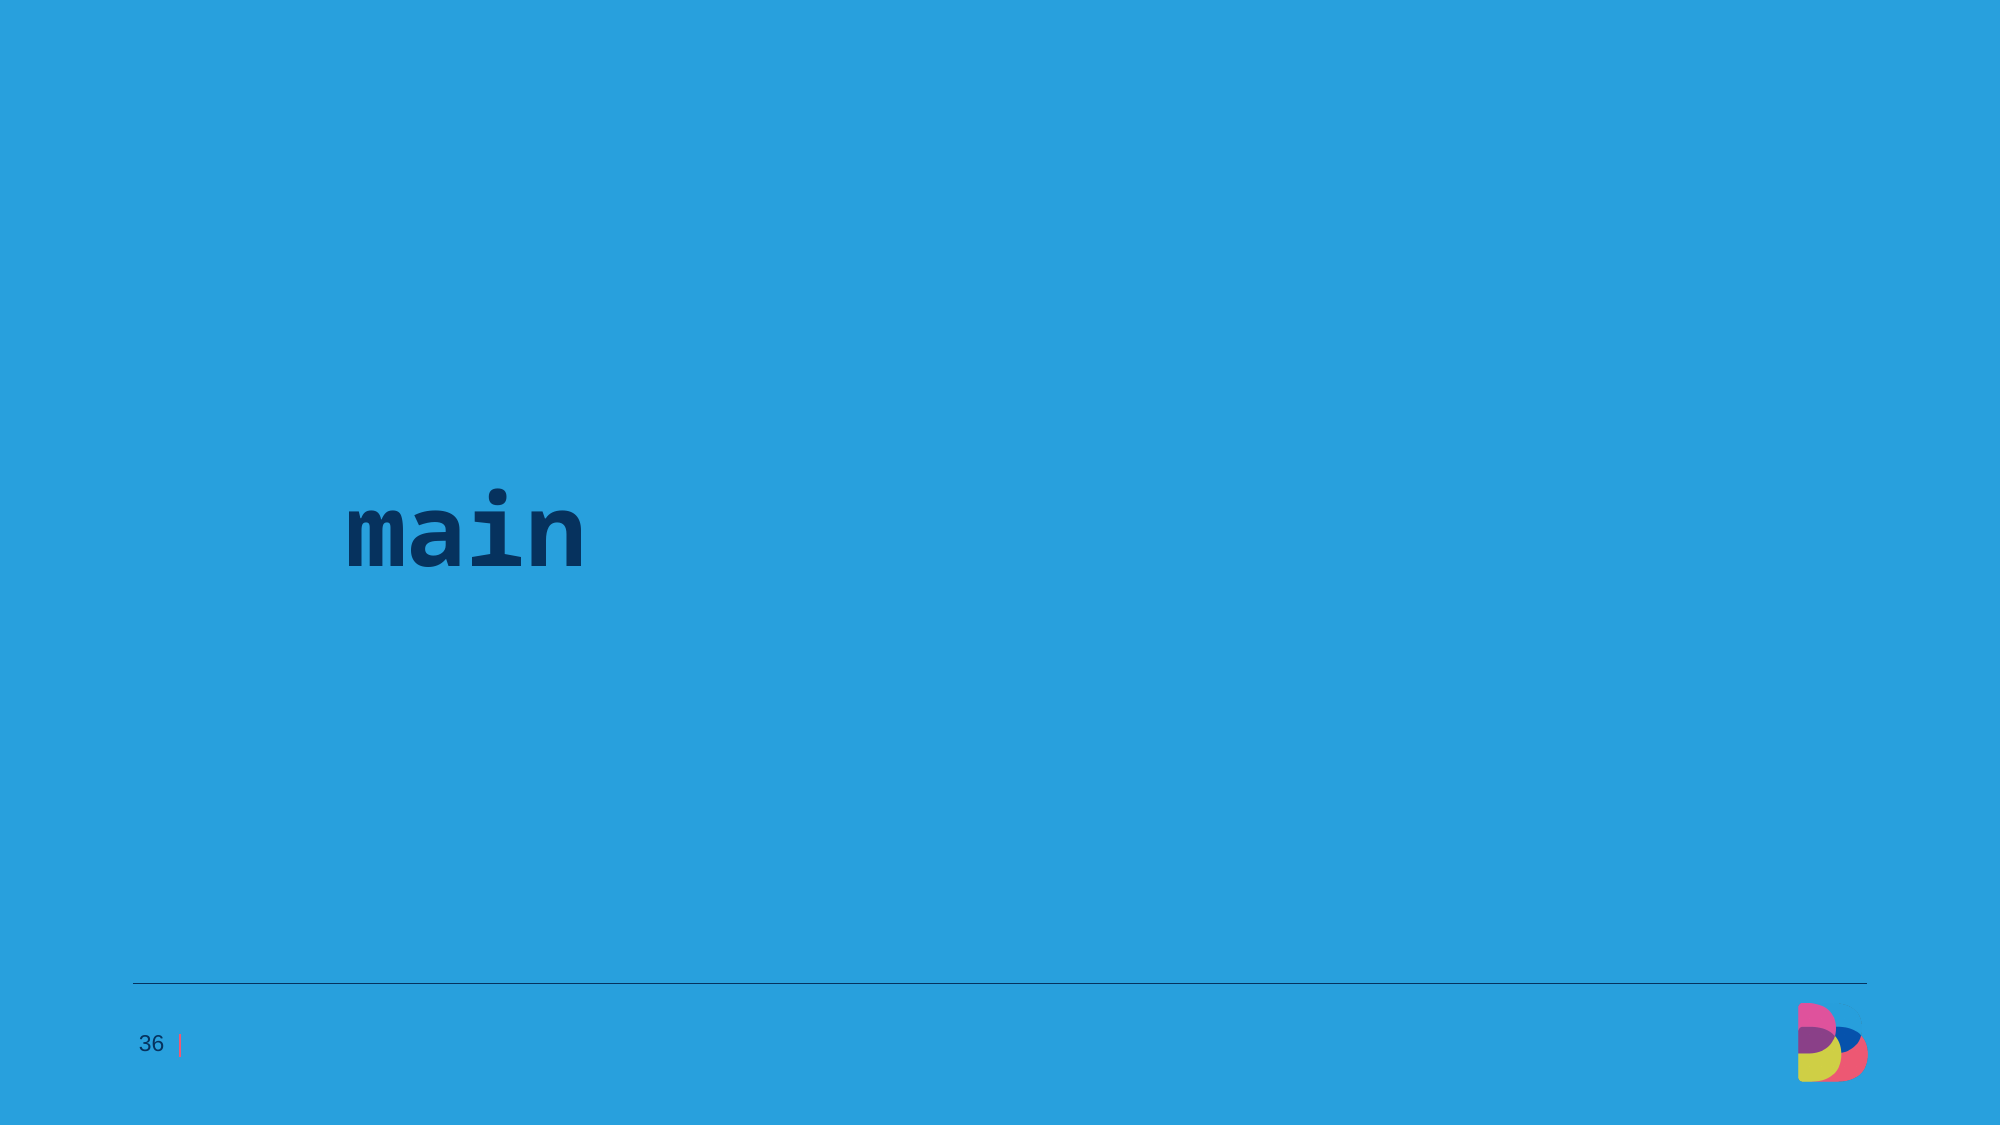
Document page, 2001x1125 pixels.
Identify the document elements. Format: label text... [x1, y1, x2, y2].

slide_number 36 [91, 1012, 180, 1073]
picture [1798, 1003, 1868, 1082]
text_box main [331, 459, 601, 594]
